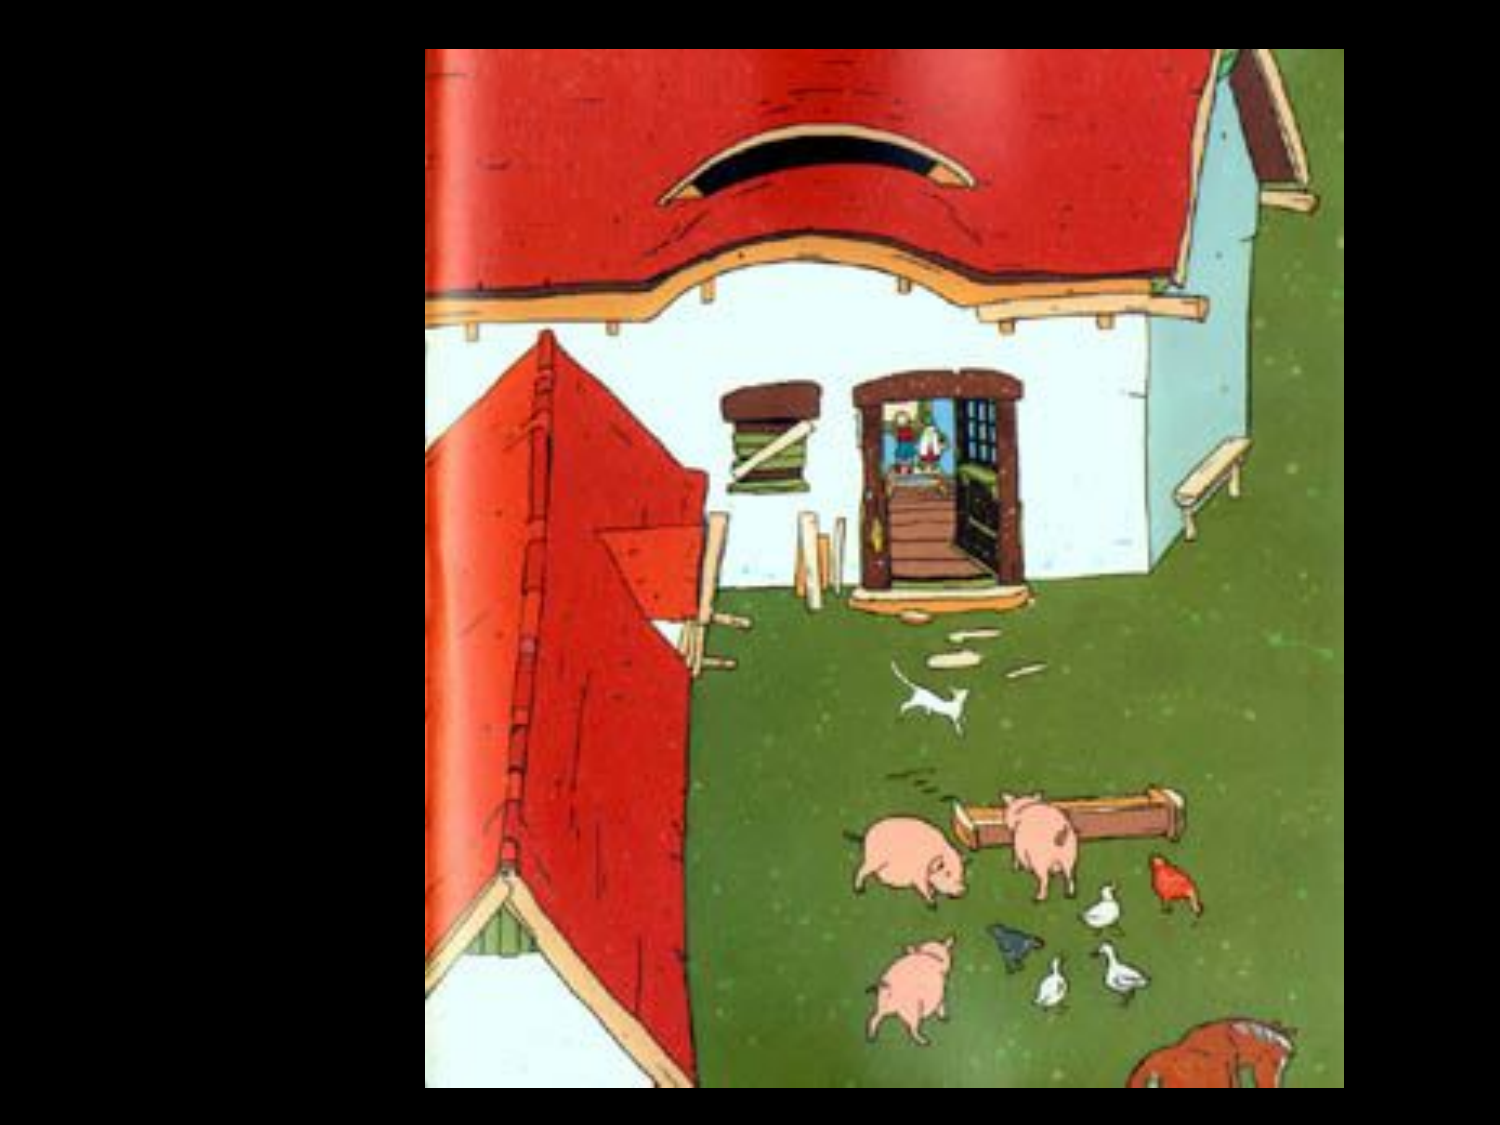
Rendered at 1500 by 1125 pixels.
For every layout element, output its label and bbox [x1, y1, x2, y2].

list [424, 49, 1344, 1088]
